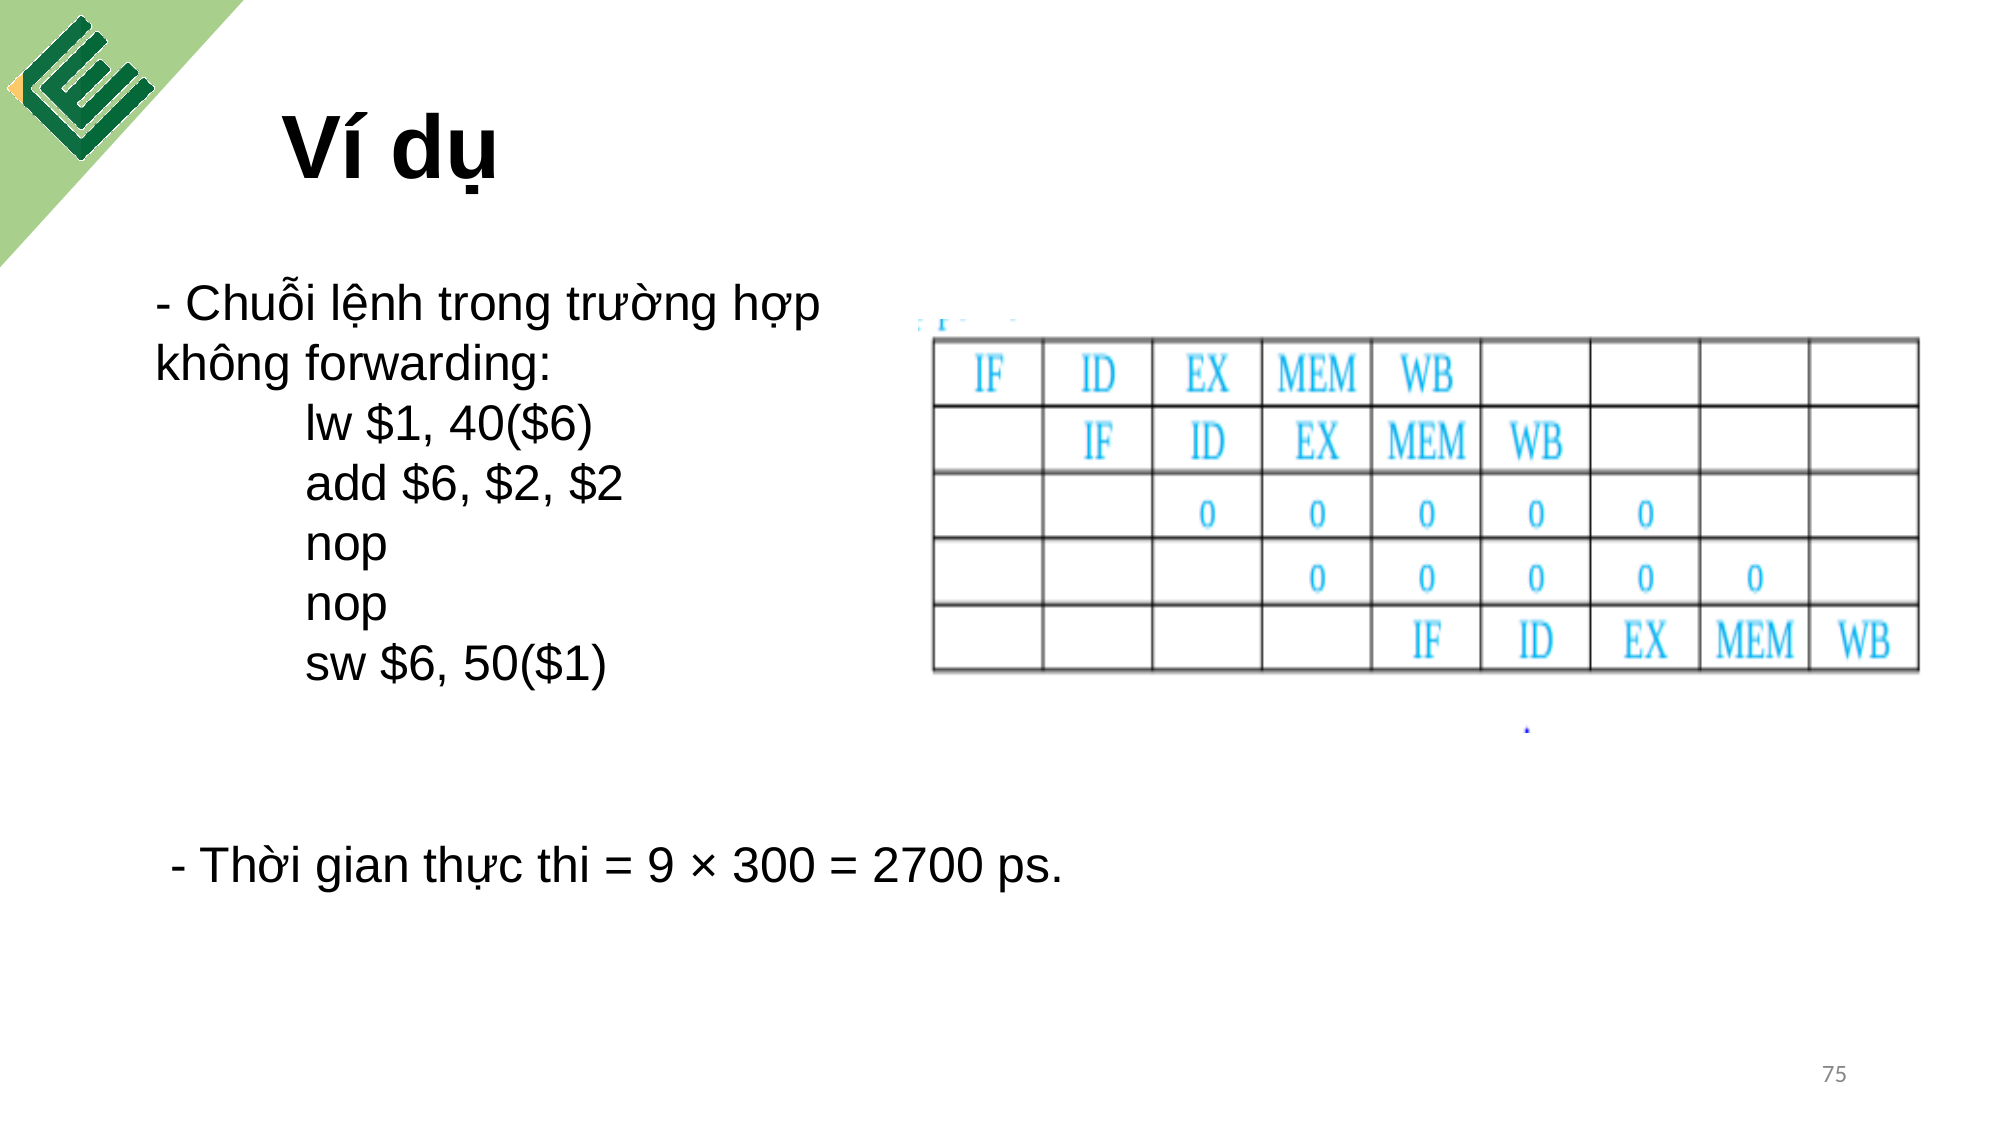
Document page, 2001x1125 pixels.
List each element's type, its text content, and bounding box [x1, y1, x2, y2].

picture [917, 318, 1953, 733]
slide_number ‹#› [1412, 1042, 1863, 1103]
text_box - Thời gian thực thi = 9 × 300 = 2700 ps. [155, 824, 1089, 900]
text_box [0, 0, 251, 276]
title Ví dụ [266, 92, 1783, 278]
text_box - Chuỗi lệnh trong trường hợp không forwarding: lw $1, 40($6) add $6, $2, $2 nop nop sw $6, 50($1) [0, 262, 1025, 698]
